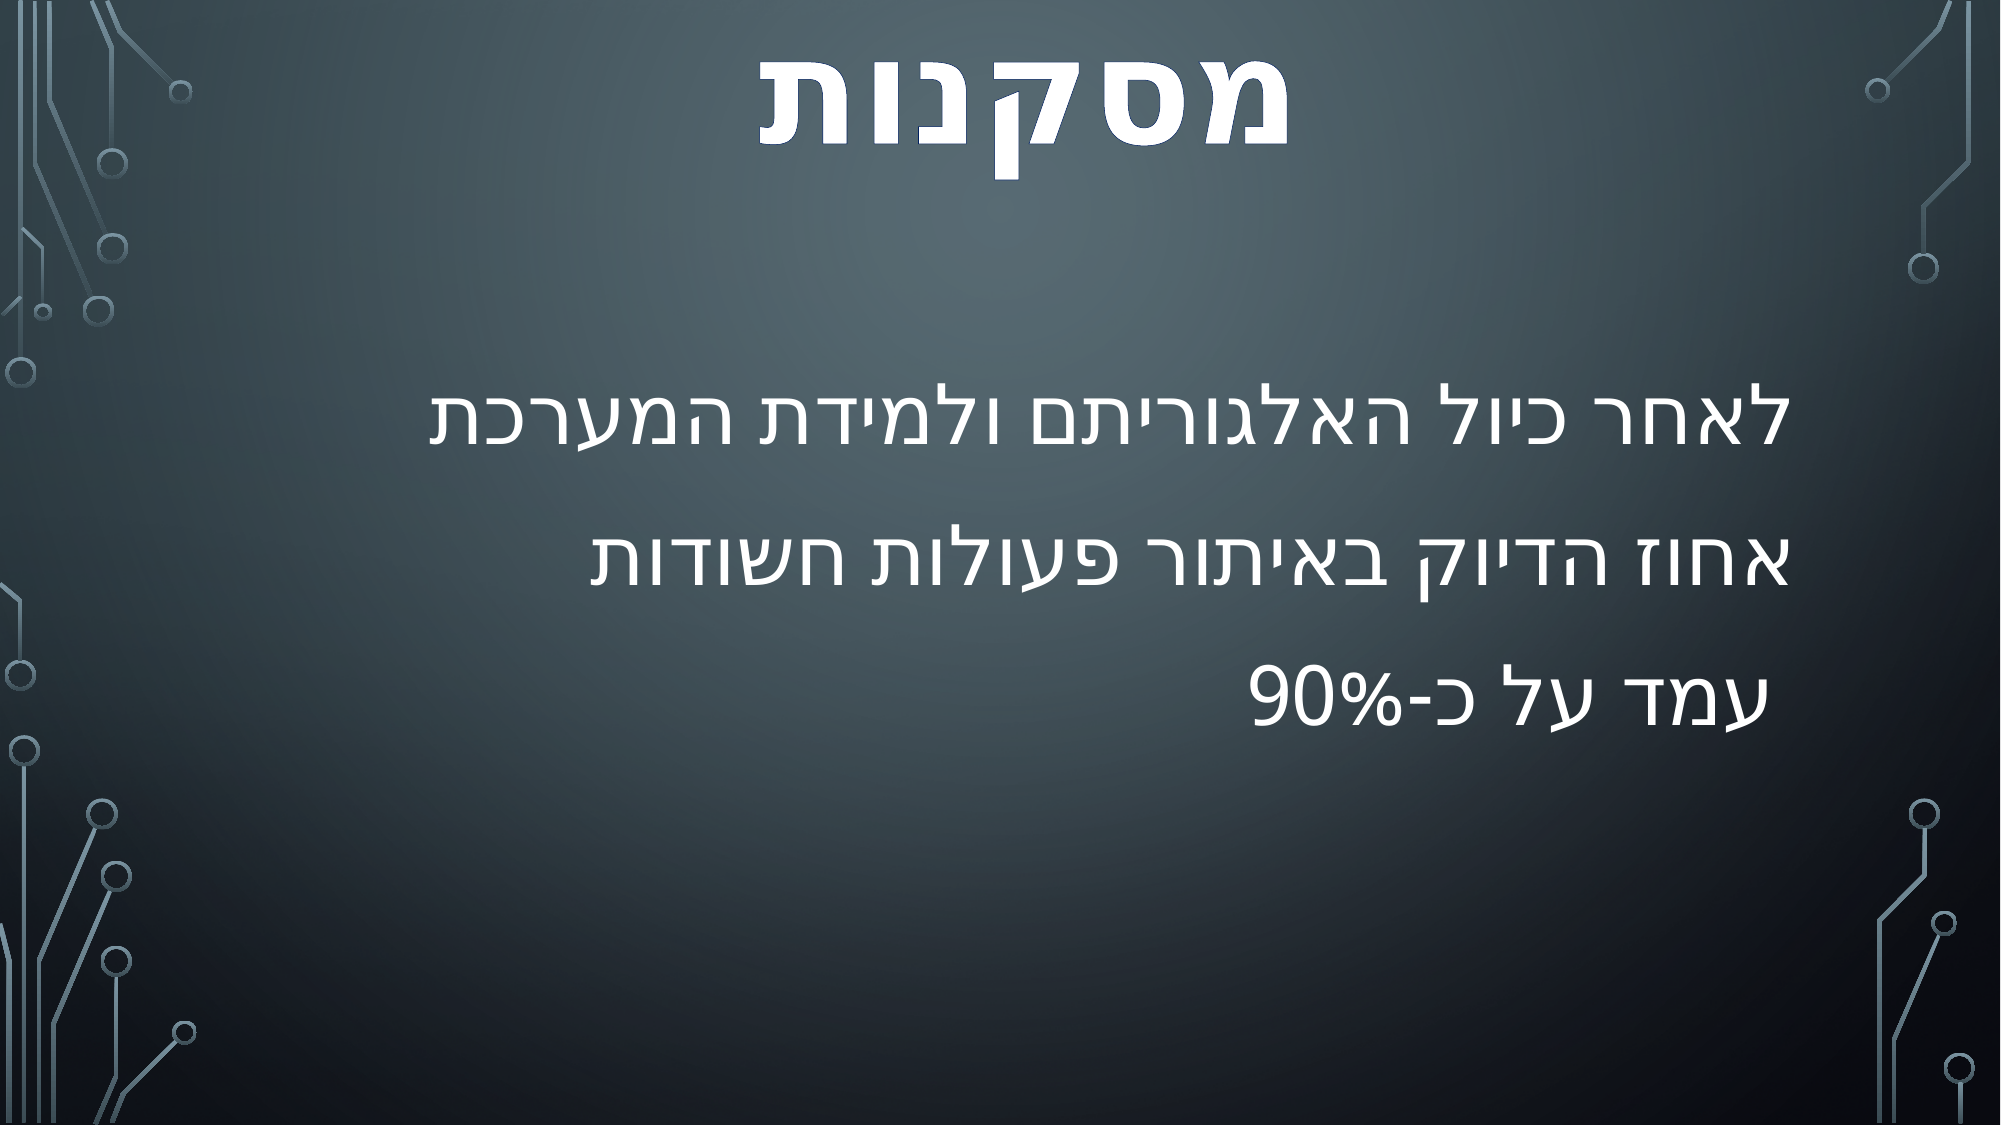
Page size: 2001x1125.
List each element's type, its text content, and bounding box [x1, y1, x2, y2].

list לאחר כיול האלגוריתם ולמידת המערכת אחוז הדיוק באיתור פעולות חשודות עמד על כ-90% [187, 212, 1813, 979]
text_box מסקנות [77, 20, 1983, 184]
